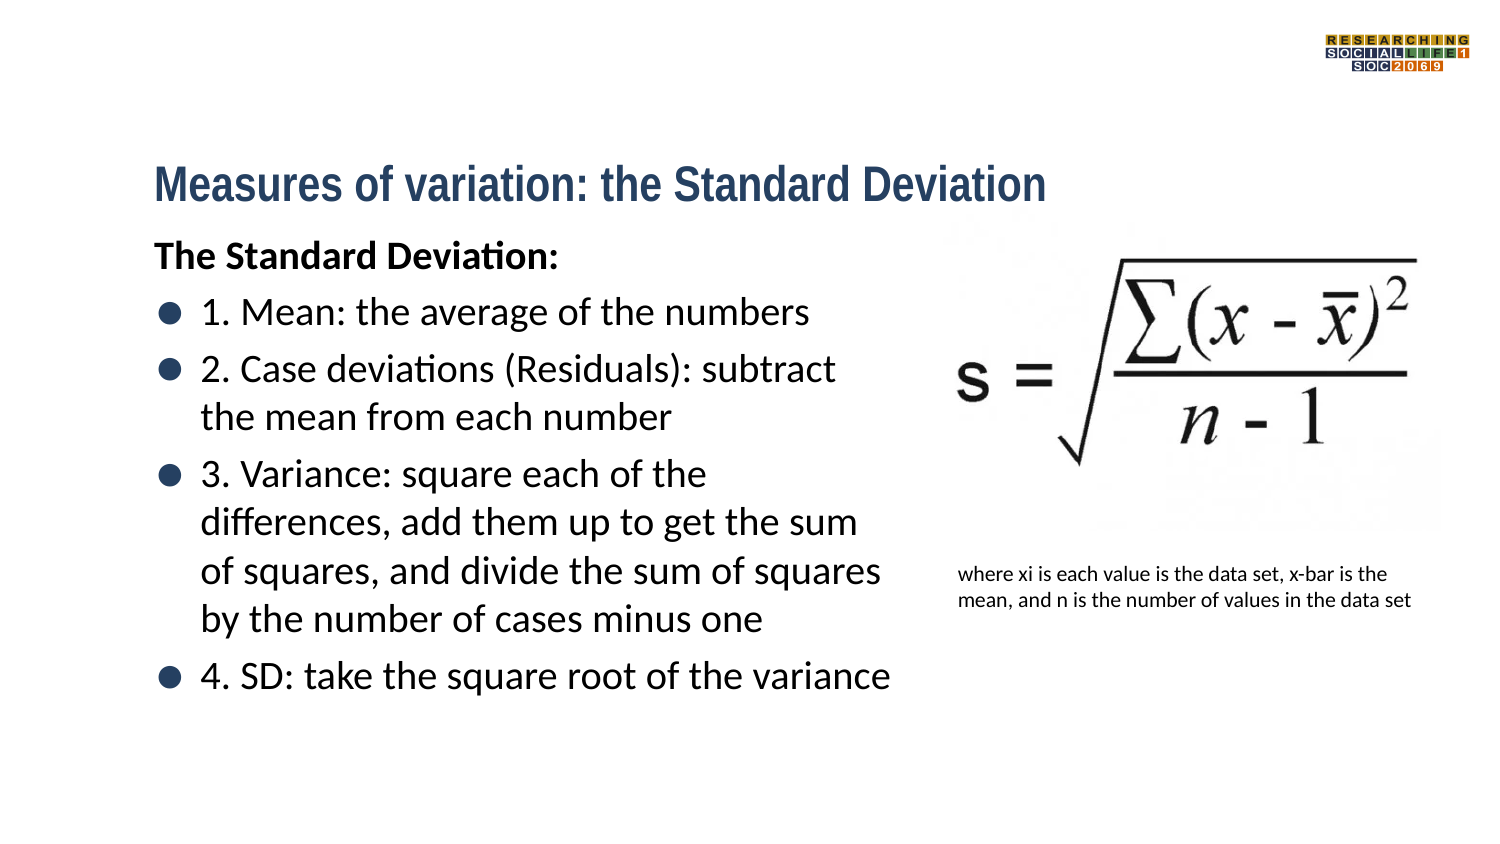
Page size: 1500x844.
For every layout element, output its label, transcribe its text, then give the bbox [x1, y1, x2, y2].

picture [942, 206, 1441, 531]
title Measures of variation: the Standard Deviation [139, 117, 1385, 247]
text_box where xi is each value is the data set, x-bar is the mean, and n is the number of values in the data set [943, 551, 1441, 620]
list The Standard Deviation: 1. Mean: the average of the numbers 2. Case deviations (Residuals): subtract the mean from each number 3. Variance: square each of the differences, add them up to get the sum of squares, and divide the sum of squares by the number of cases minus one 4. SD: take the square root of the variance [139, 221, 912, 727]
picture [1322, 33, 1473, 73]
